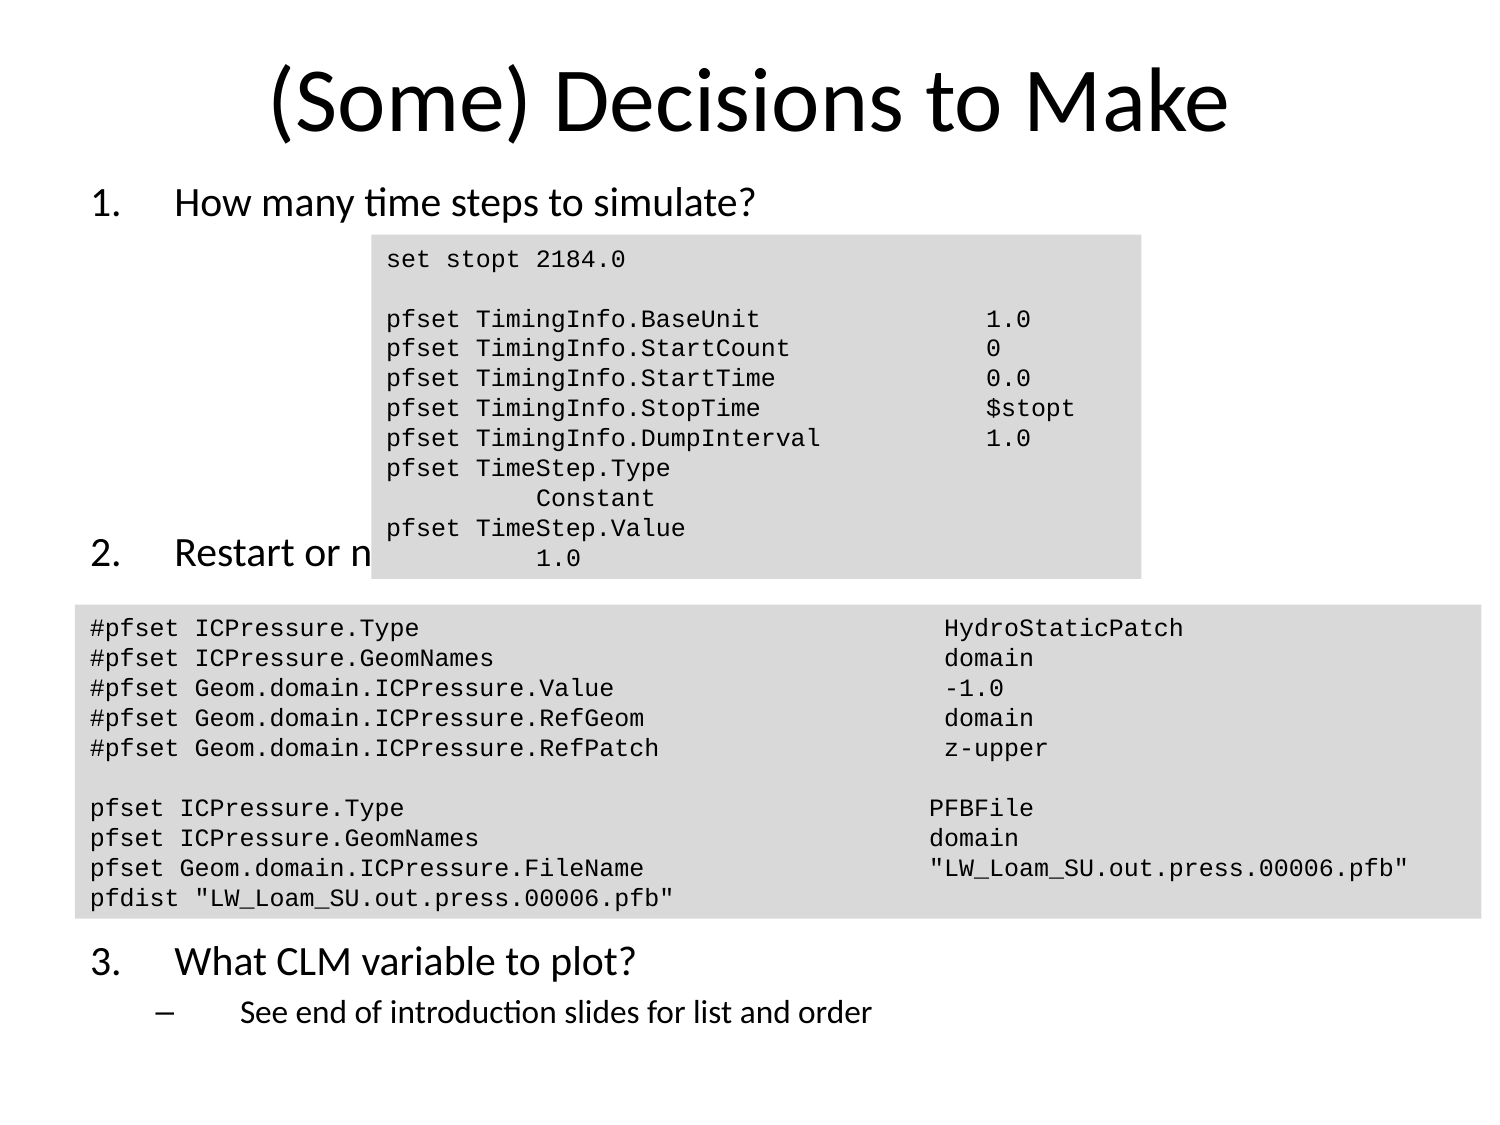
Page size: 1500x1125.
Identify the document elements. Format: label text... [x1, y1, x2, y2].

text_box set stopt 2184.0 pfset TimingInfo.BaseUnit 1.0 pfset TimingInfo.StartCount 0 pfset TimingInfo.StartTime 0.0 pfset TimingInfo.StopTime $stopt pfset TimingInfo.DumpInterval 1.0 pfset TimeStep.Type Constant pfset TimeStep.Value 1.0 [371, 234, 1142, 579]
text_box #pfset ICPressure.Type HydroStaticPatch #pfset ICPressure.GeomNames domain #pfset Geom.domain.ICPressure.Value -1.0 #pfset Geom.domain.ICPressure.RefGeom domain #pfset Geom.domain.ICPressure.RefPatch z-upper pfset ICPressure.Type PFBFile pfset ICPressure.GeomNames domain pfset Geom.domain.ICPressure.FileName "LW_Loam_SU.out.press.00006.pfb" pfdist "LW_Loam_SU.out.press.00006.pfb" [74, 604, 1482, 919]
list How many time steps to simulate? Restart or not? What CLM variable to plot? See end of introduction slides for list and order [75, 919, 1425, 1125]
title (Some) Decisions to Make [75, 1, 1425, 167]
list How many time steps to simulate? Restart or not? What CLM variable to plot? See end of introduction slides for list and order [75, 167, 1425, 604]
